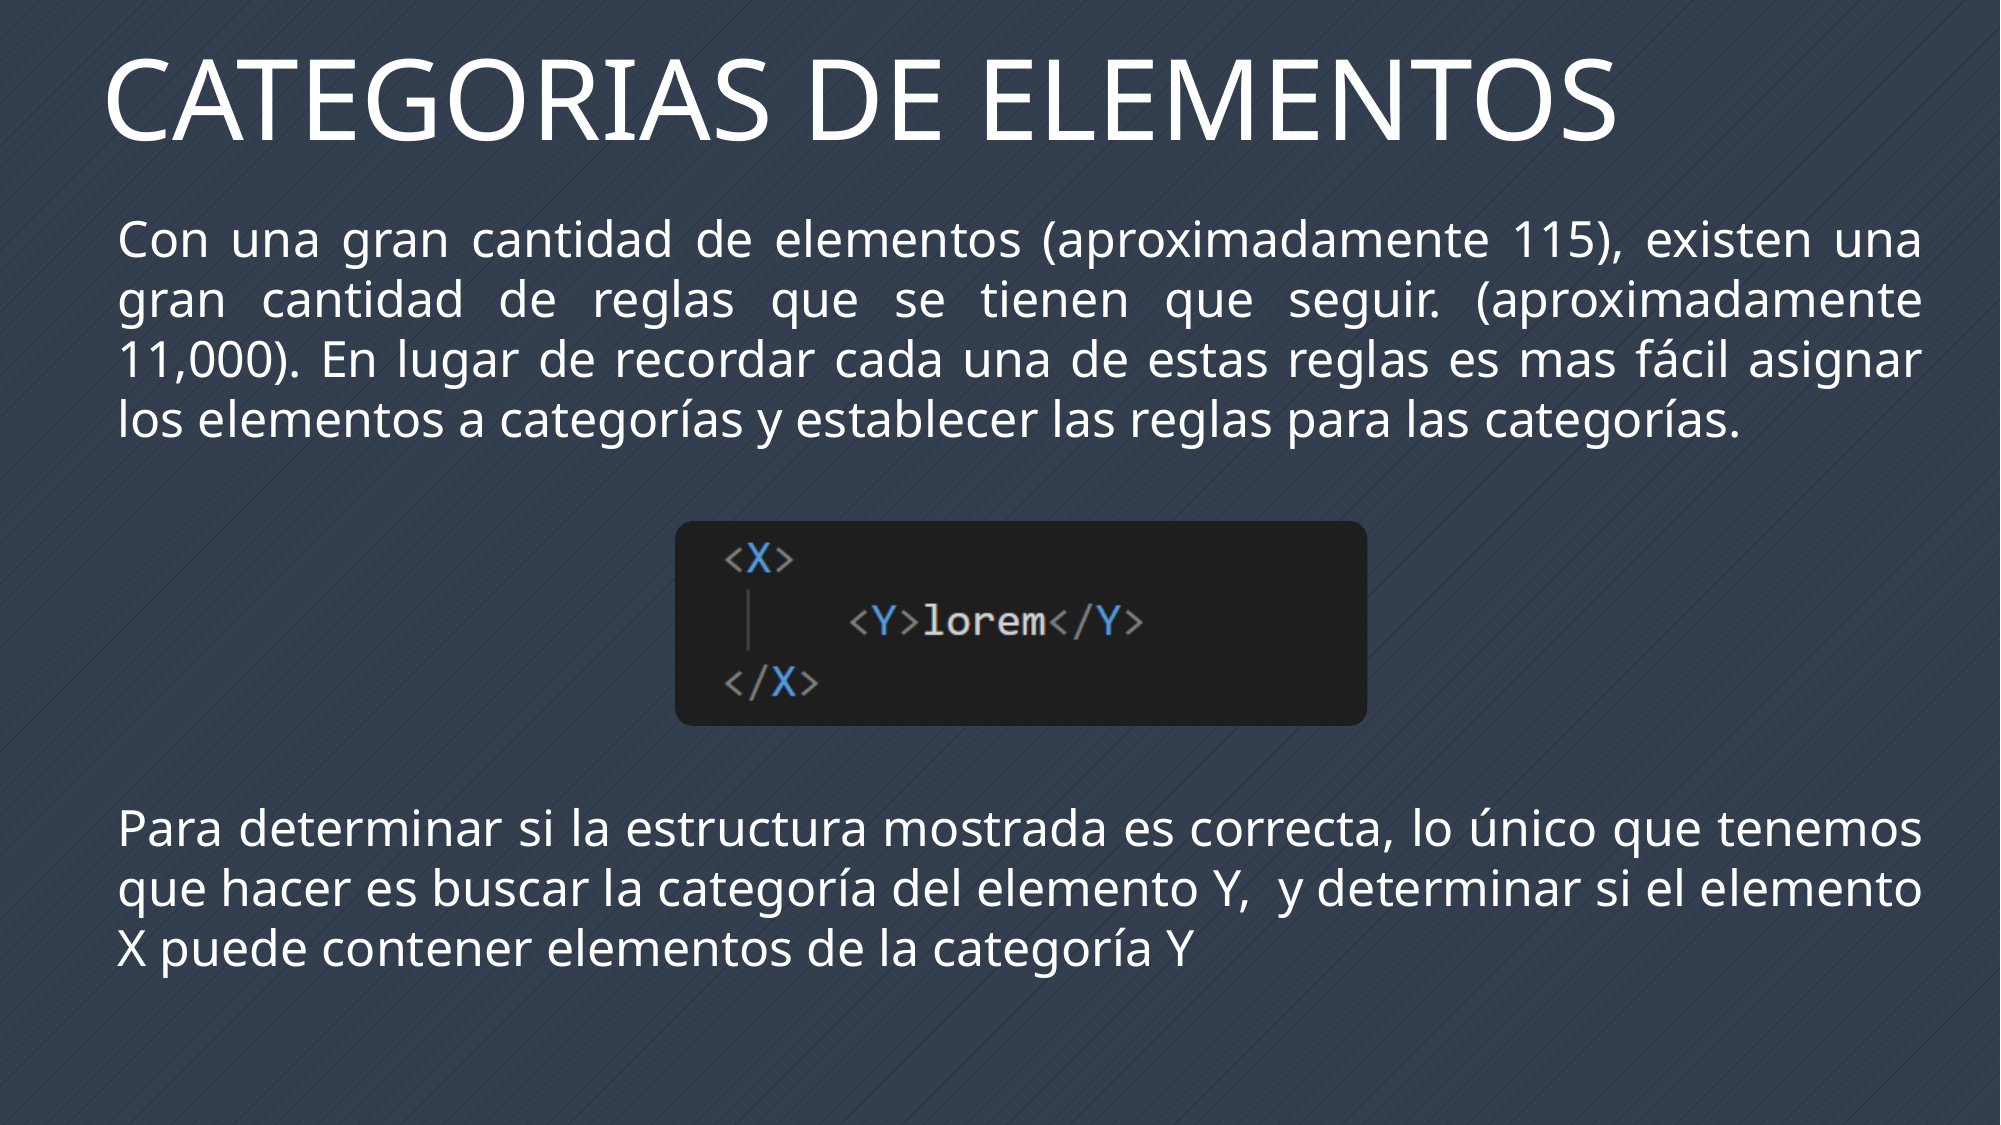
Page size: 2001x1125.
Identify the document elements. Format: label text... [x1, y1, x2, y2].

text_box CATEGORIAS DE ELEMENTOS [87, 20, 1896, 171]
picture [675, 521, 1368, 726]
text_box Para determinar si la estructura mostrada es correcta, lo único que tenemos que hacer es buscar la categoría del elemento Y, y determinar si el elemento X puede contener elementos de la categoría Y [102, 789, 1940, 984]
text_box Con una gran cantidad de elementos (aproximadamente 115), existen una gran cantidad de reglas que se tienen que seguir. (aproximadamente 11,000). En lugar de recordar cada una de estas reglas es mas fácil asignar los elementos a categorías y establecer las reglas para las categorías. [102, 200, 1940, 455]
